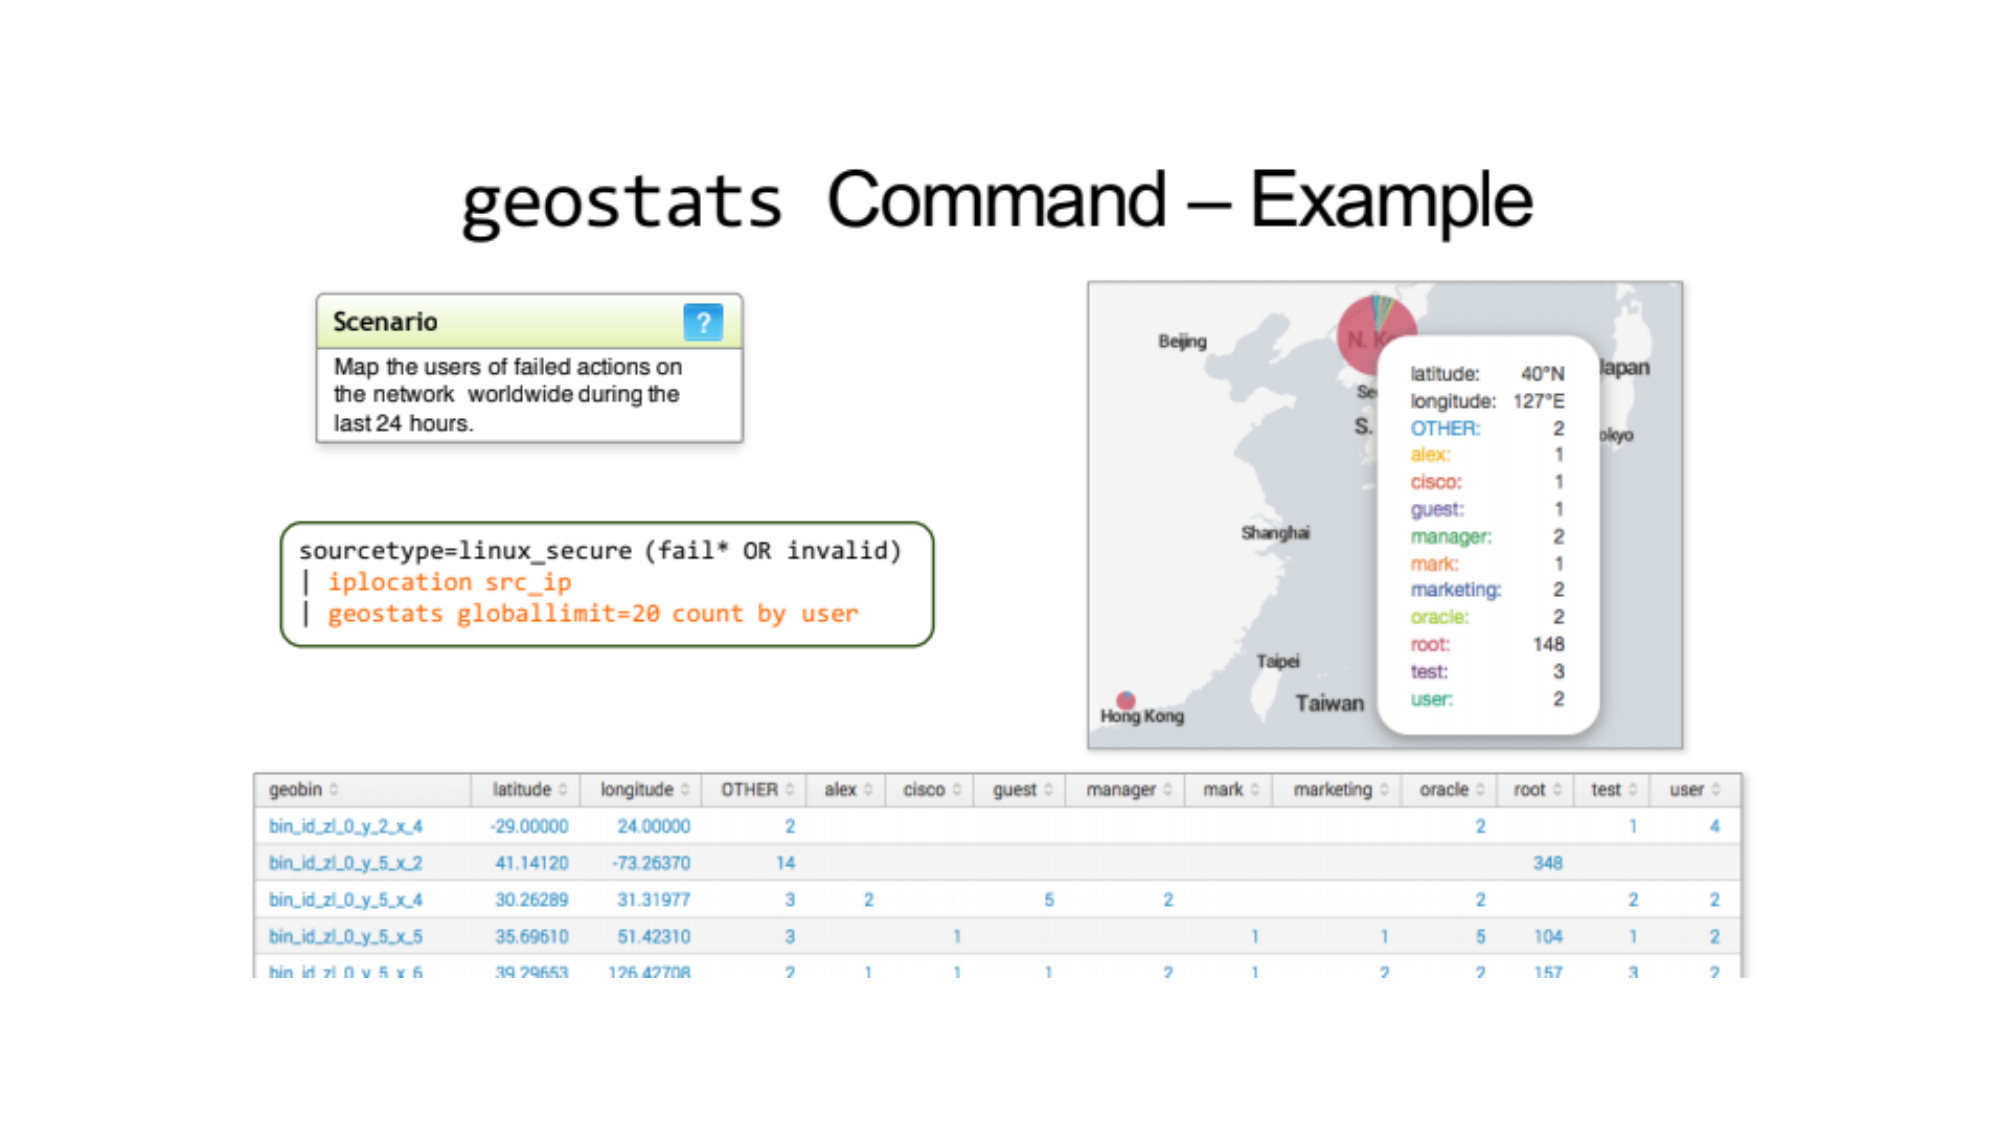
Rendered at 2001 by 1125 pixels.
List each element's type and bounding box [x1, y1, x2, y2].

picture [203, 147, 1797, 978]
